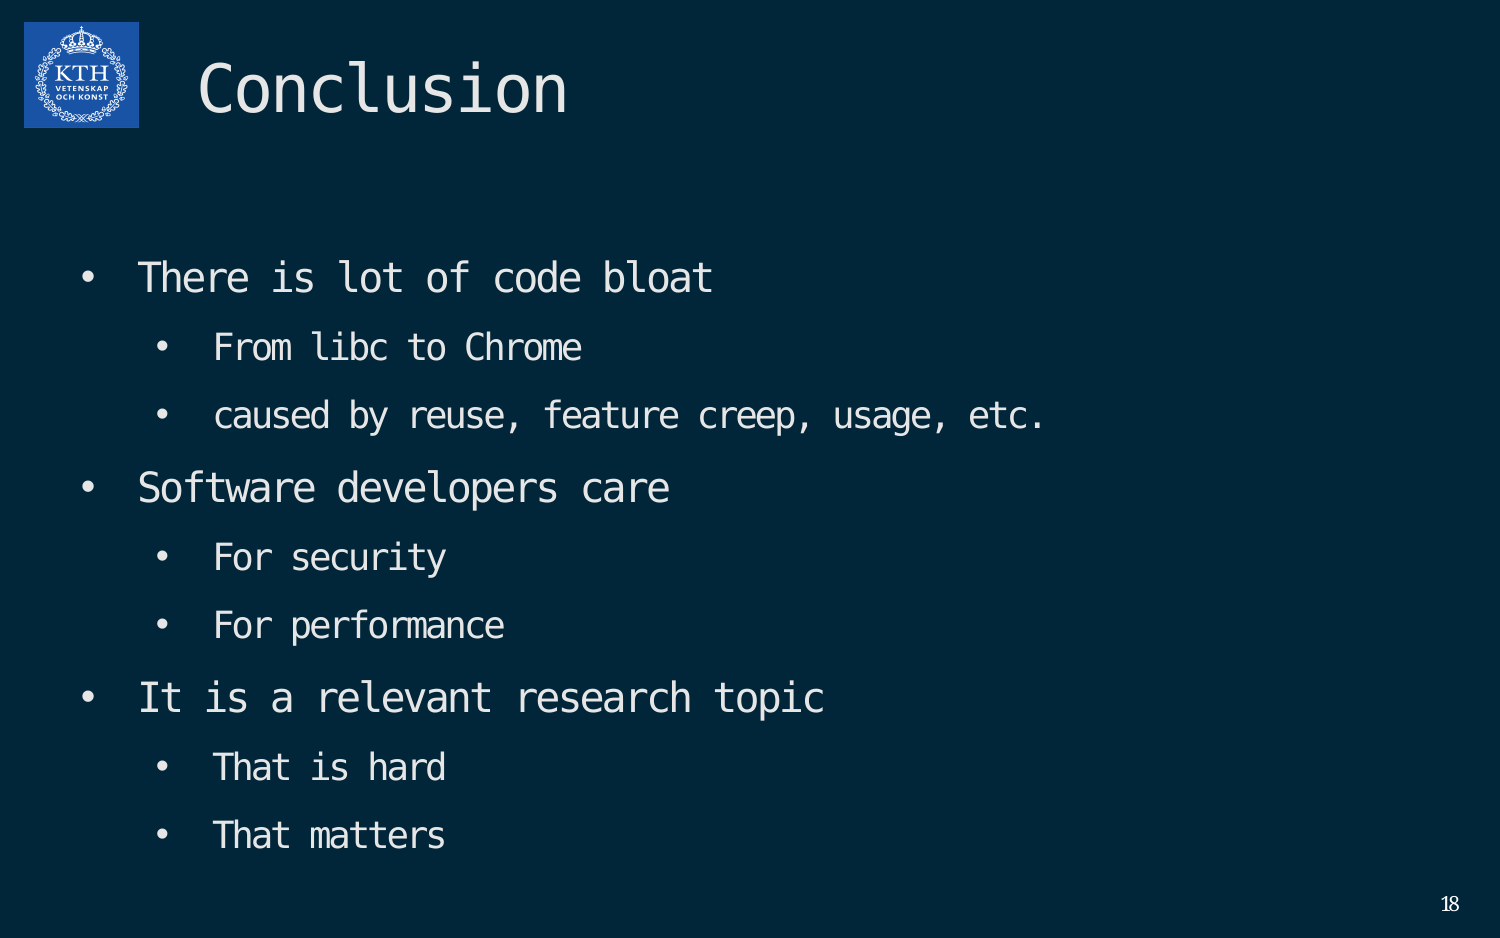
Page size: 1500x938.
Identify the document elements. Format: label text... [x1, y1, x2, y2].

slide_number 18 [1327, 879, 1475, 930]
title Conclusion [181, 37, 1475, 144]
picture [25, 23, 138, 127]
text_box There is lot of code bloat From libc to Chrome caused by reuse, feature creep, usage, etc. Software developers care For security For performance It is a relevant research topic That is hard That matters [66, 218, 1327, 938]
